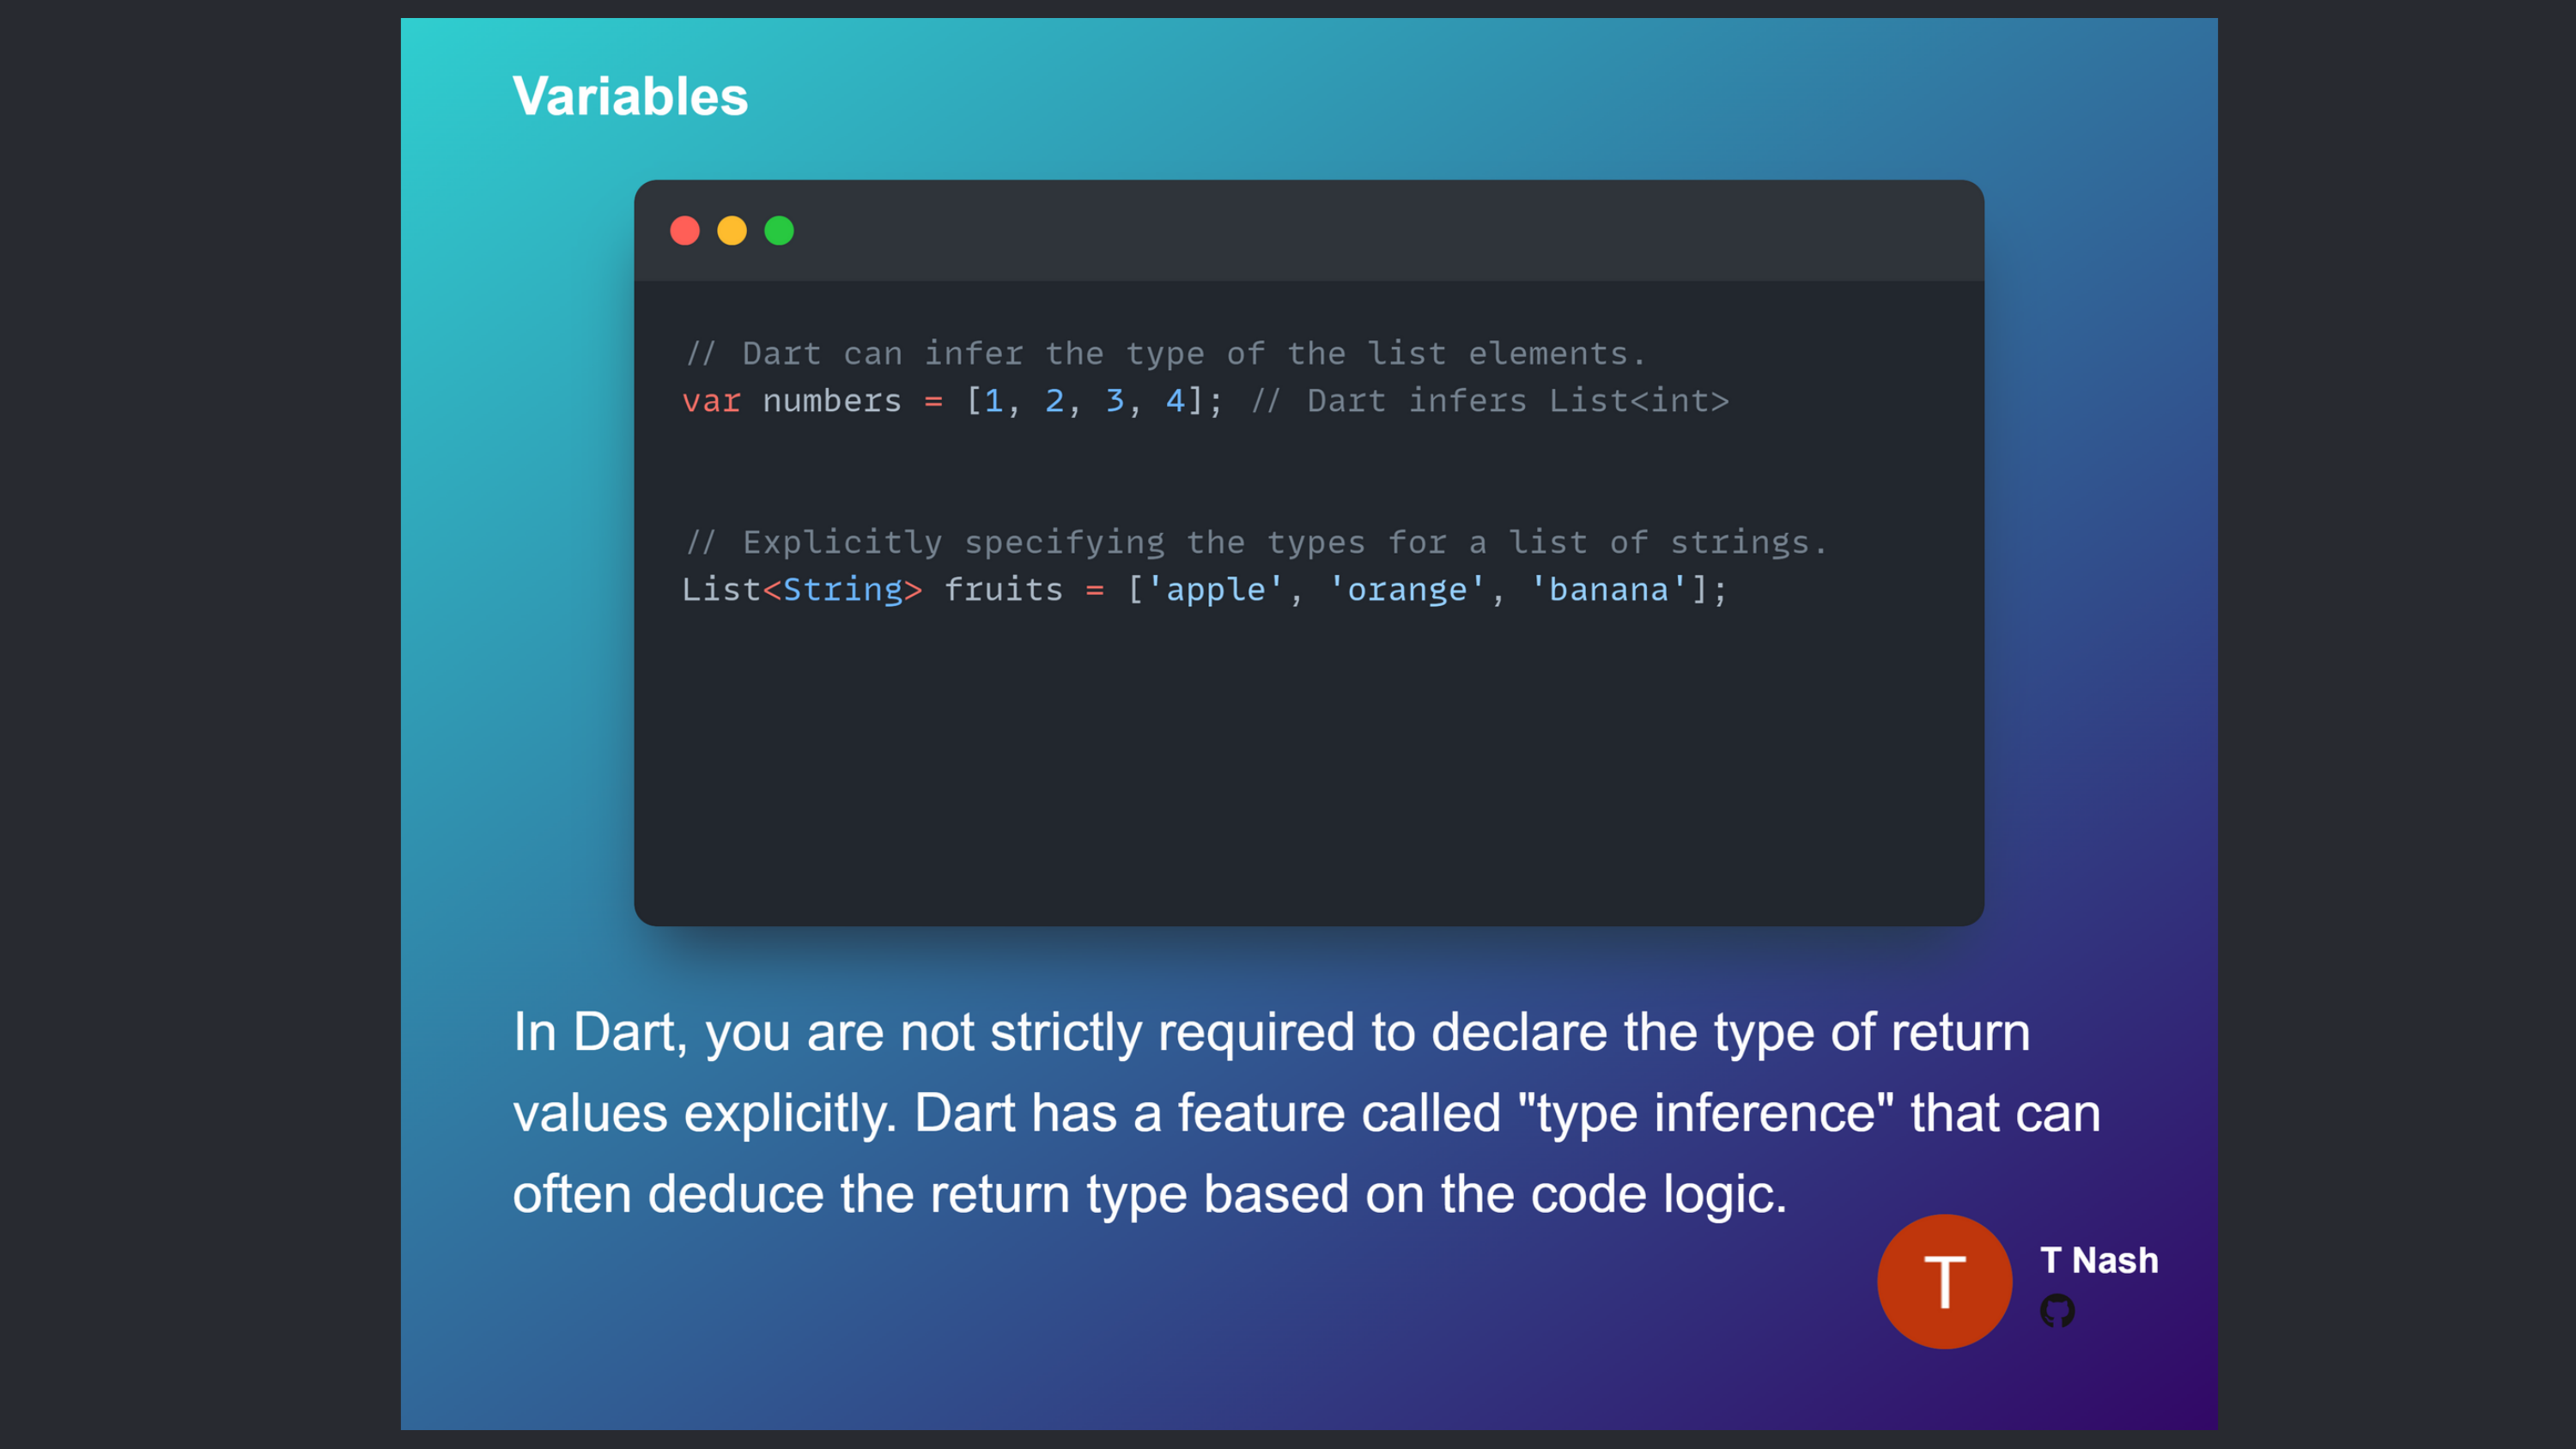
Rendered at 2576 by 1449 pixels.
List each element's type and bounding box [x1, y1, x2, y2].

text_box [400, 18, 2219, 1430]
